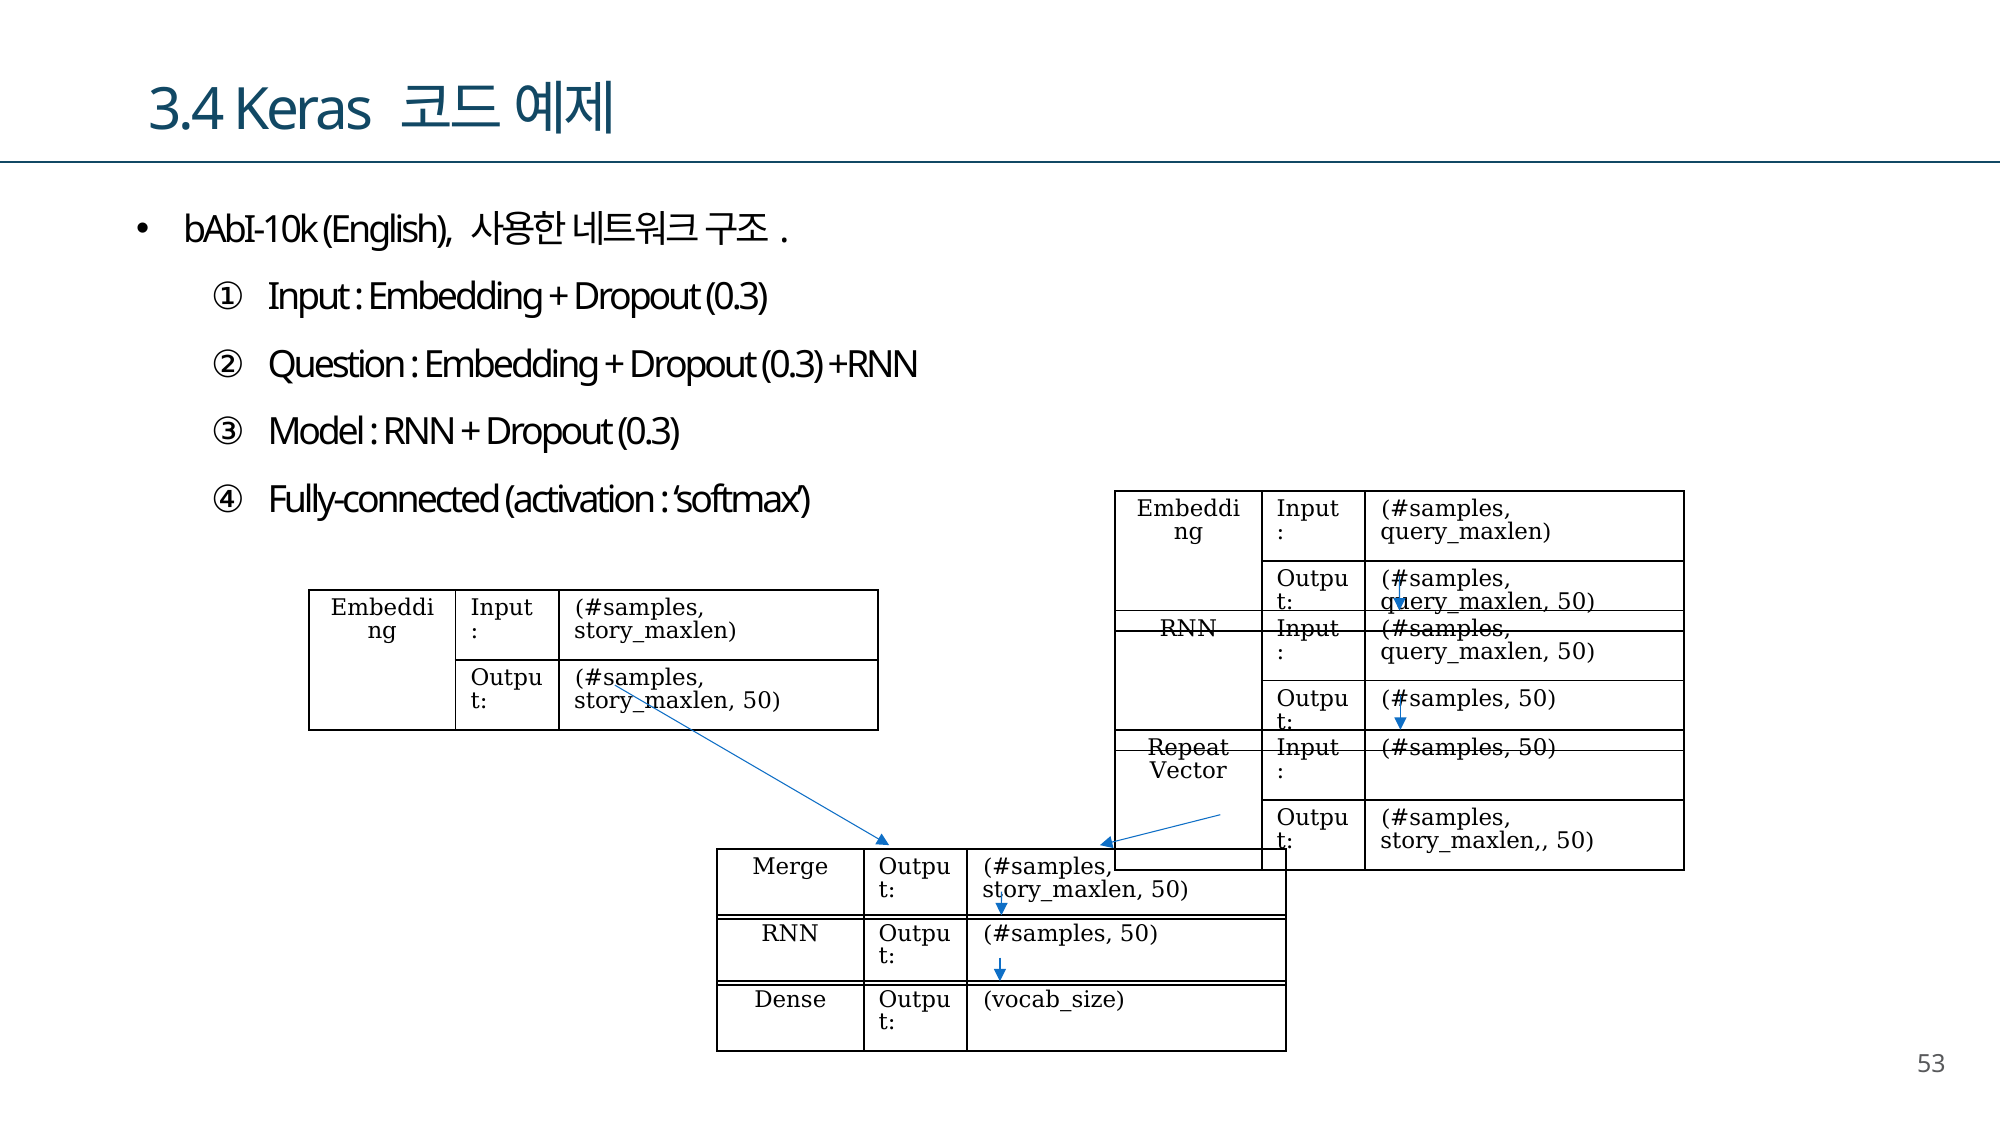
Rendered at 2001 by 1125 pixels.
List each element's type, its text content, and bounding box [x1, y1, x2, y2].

table_cell Output: [1263, 562, 1364, 610]
table_header RNN [718, 916, 863, 980]
table_header Input : [1263, 611, 1364, 680]
table_header Output: [865, 850, 966, 914]
table_header (#samples, 50) [1366, 731, 1683, 799]
table_cell Output: [456, 661, 558, 729]
table_cell Output: [1263, 681, 1364, 729]
table_header Output: [865, 916, 966, 980]
table_cell (#samples, story_maxlen, 50) [560, 661, 877, 729]
table_header Output: [865, 982, 966, 1050]
table_header (#samples, query_maxlen, 50) [1366, 611, 1683, 680]
table_header (vocab_size) [968, 982, 1285, 1050]
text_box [614, 685, 890, 846]
table_header Input : [1263, 731, 1364, 799]
table_cell Output: [1263, 801, 1364, 869]
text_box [1099, 814, 1221, 846]
table_header Input : [1263, 492, 1364, 560]
table_header Embedding [310, 591, 455, 729]
table_cell (#samples, query_maxlen, 50) [1366, 562, 1683, 610]
table_header RNN [1116, 611, 1261, 729]
table_header Dense [718, 982, 863, 1050]
table_cell (#samples, 50) [1366, 681, 1683, 729]
text_box 3.4 Keras 코드 예제 [134, 63, 646, 149]
table_header Embedding [1116, 492, 1261, 610]
table_header (#samples, query_maxlen) [1366, 492, 1683, 560]
table_header Input : [456, 591, 558, 659]
table_cell (#samples, story_maxlen,, 50) [1366, 801, 1683, 869]
text_box bAbI-10k (English), 사용한 네트워크 구조. Input : Embedding + Dropout (0.3) Question : Embedding + Dropout (0.3) +RNN Model : RNN + Dropout (0.3) Fully-connected (activation : ‘softmax’) [121, 174, 1818, 595]
table_header (#samples, story_maxlen) [560, 591, 877, 659]
table_header (#samples, story_maxlen, 50) [968, 850, 1285, 914]
table_header (#samples, 50) [968, 916, 1285, 980]
table_header Merge [718, 850, 863, 914]
table_header Repeat Vector [1116, 731, 1261, 848]
